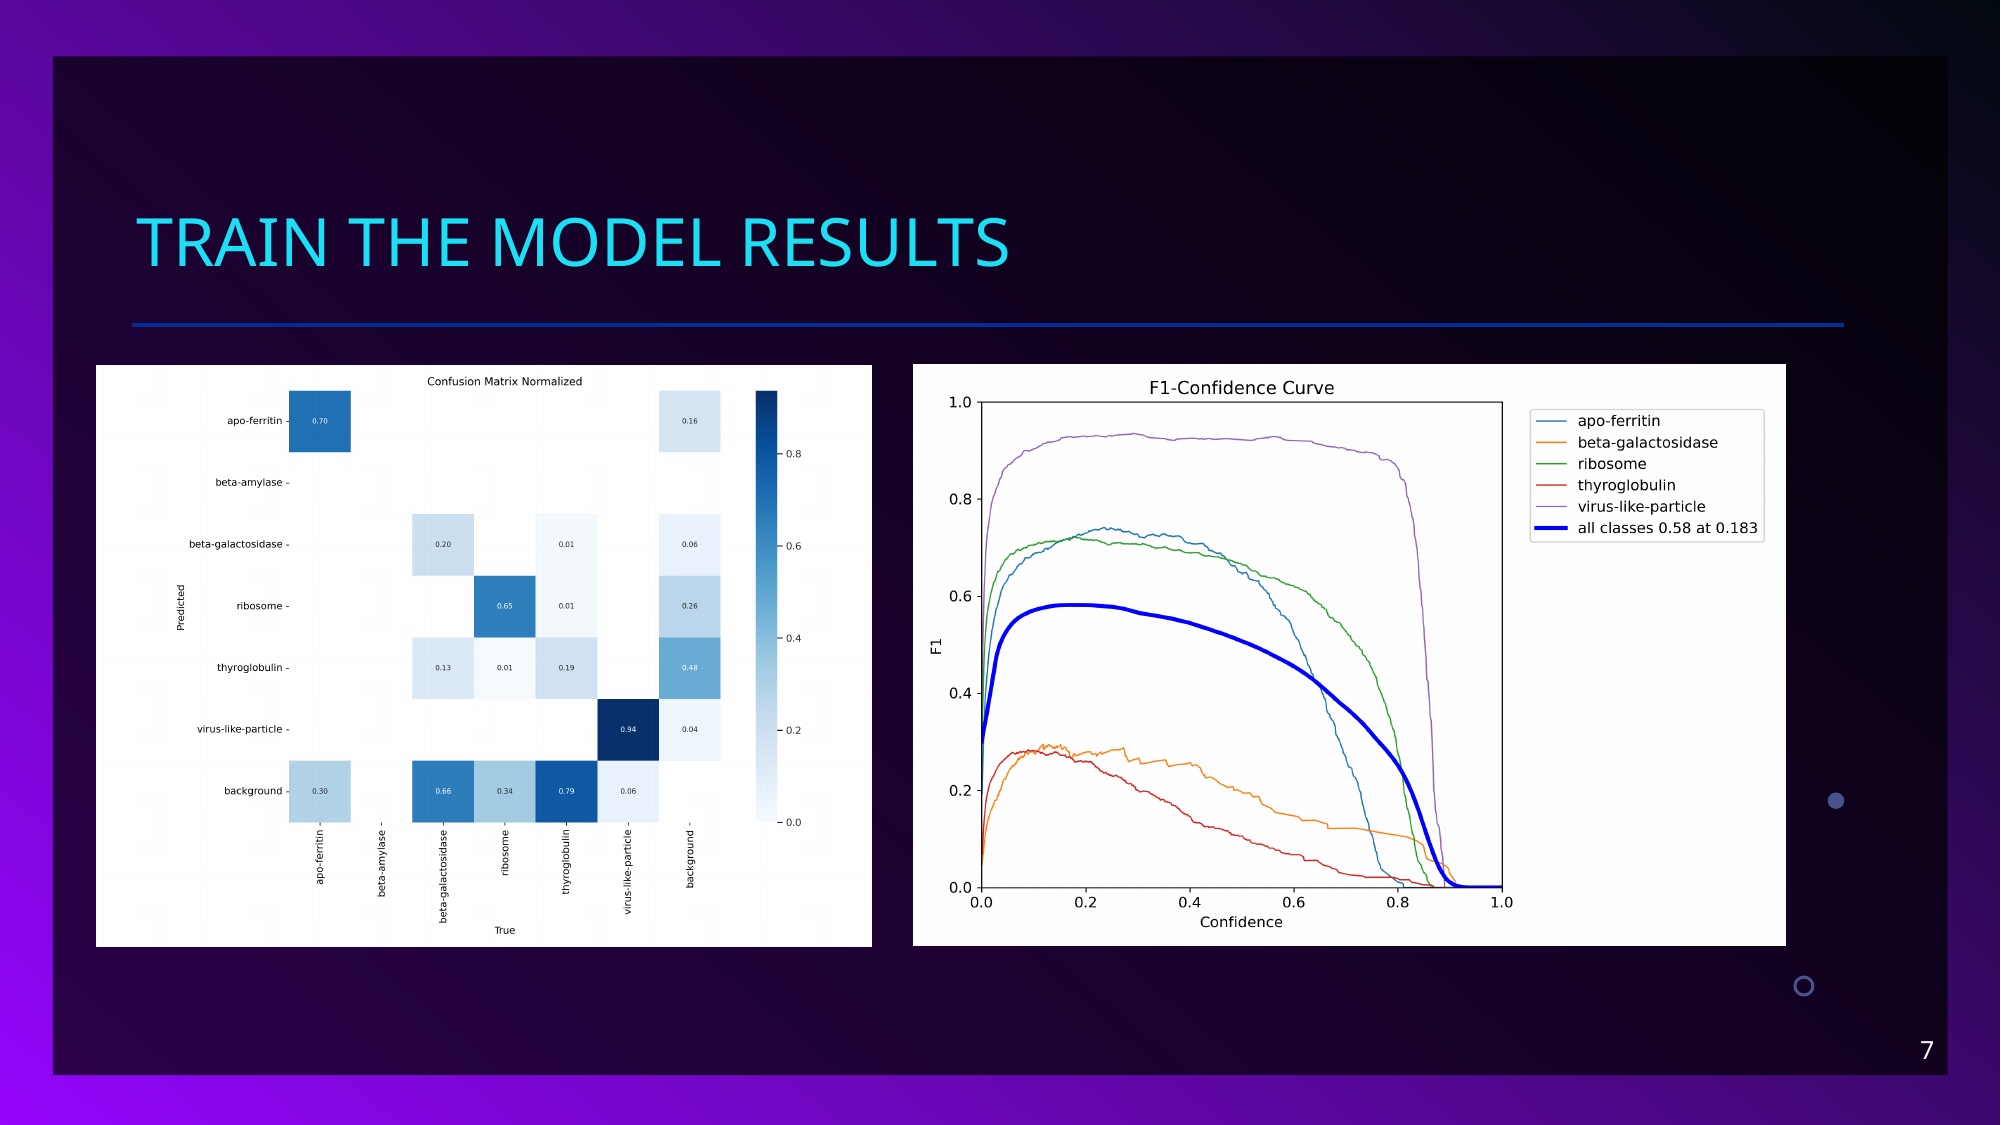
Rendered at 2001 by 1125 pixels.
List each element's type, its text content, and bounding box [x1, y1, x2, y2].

picture [913, 364, 1786, 947]
slide_number 7 [1499, 1021, 1950, 1082]
title Train the model results [121, 70, 1845, 289]
picture [96, 365, 872, 947]
